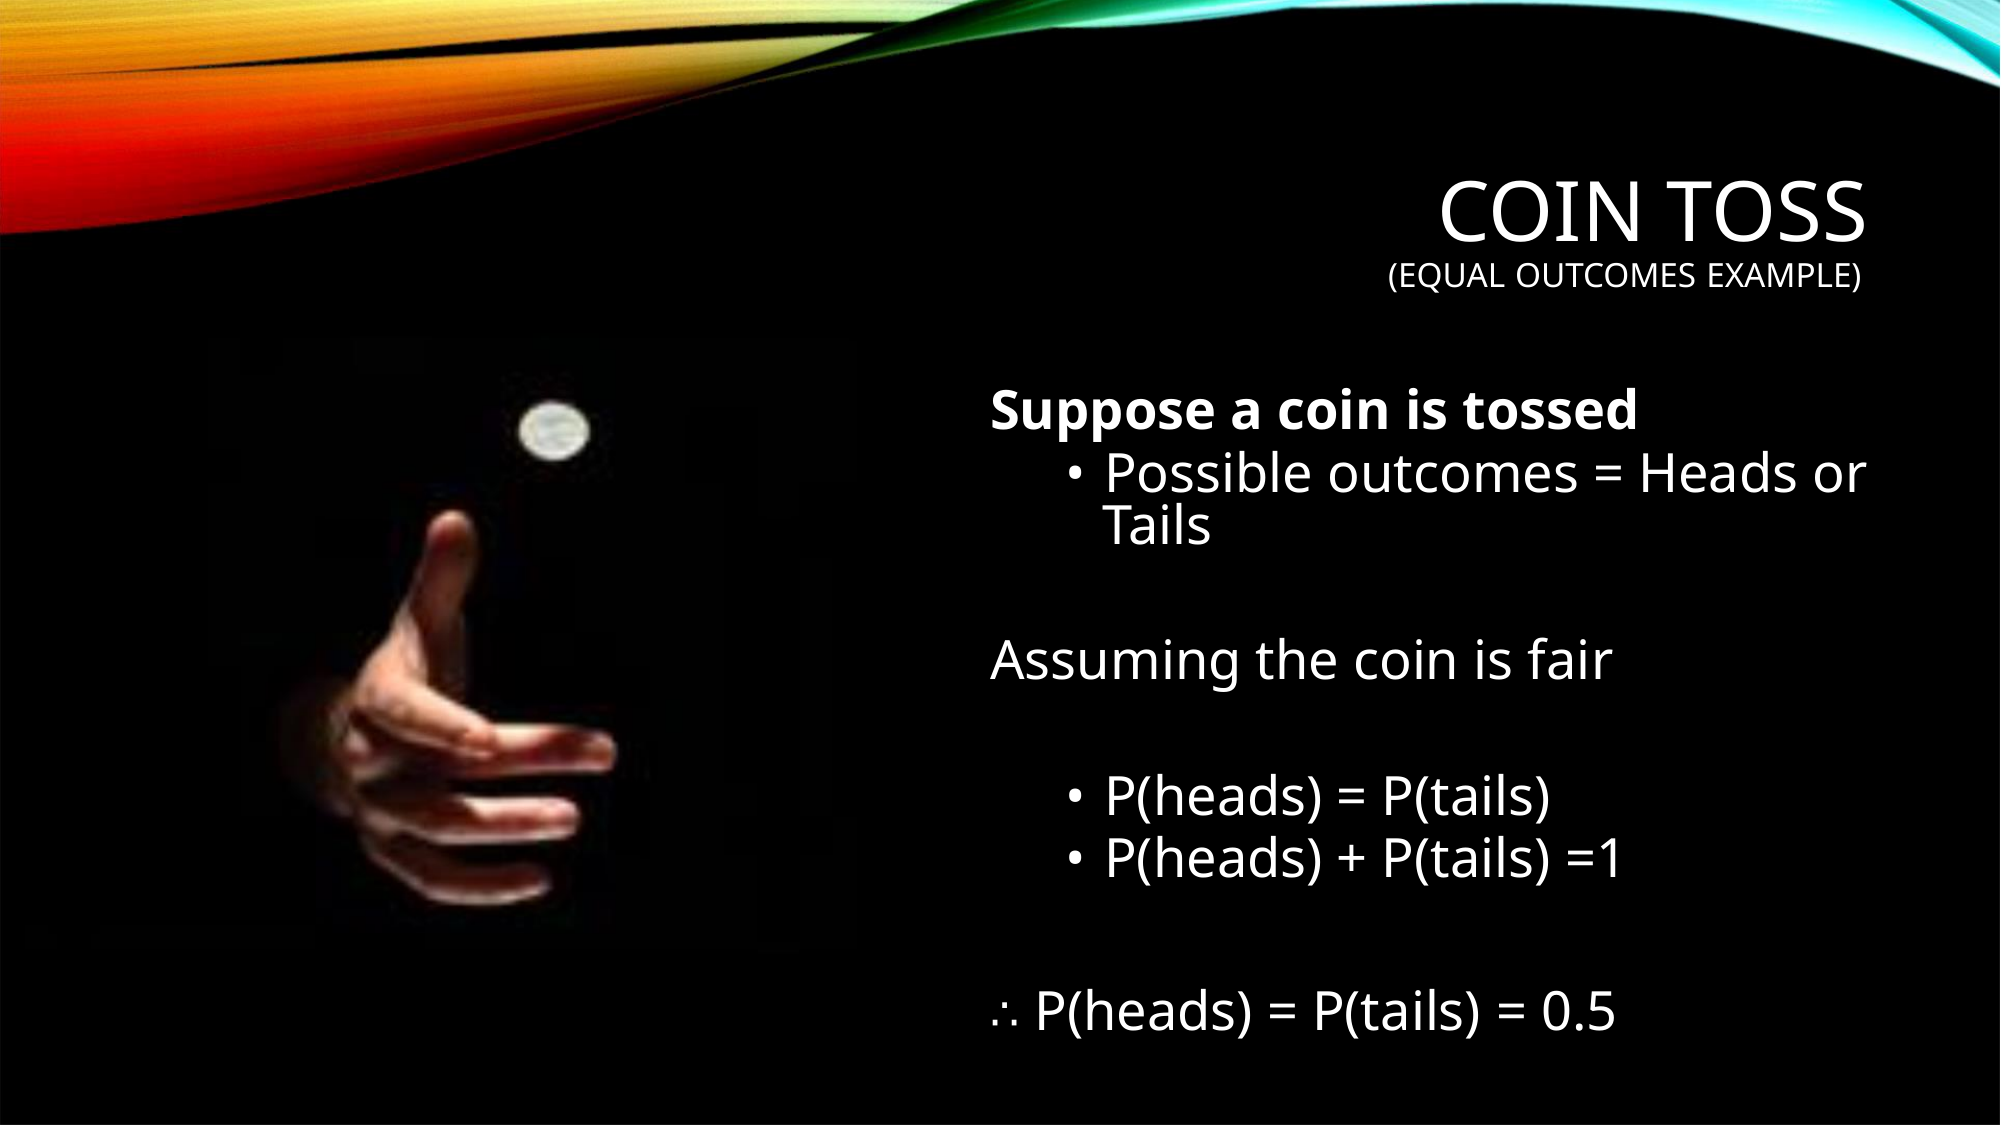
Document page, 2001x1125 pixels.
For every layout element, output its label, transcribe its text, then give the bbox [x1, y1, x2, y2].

text_box Suppose a coin is tossed [990, 375, 1729, 441]
text_box [0, 0, 2000, 1125]
text_box Tails [1102, 490, 1287, 556]
text_box COIN TOSS [1437, 159, 1998, 259]
text_box • Possible outcomes = Heads or [1065, 438, 2000, 504]
text_box ∴ P(heads) = P(tails) = 0.5 [990, 977, 1735, 1042]
text_box Assuming the coin is fair [990, 625, 1704, 691]
text_box (EQUAL OUTCOMES EXAMPLE) [1388, 254, 1946, 295]
text_box • P(heads) = P(tails) • P(heads) + P(tails) =1 [1065, 761, 1737, 889]
